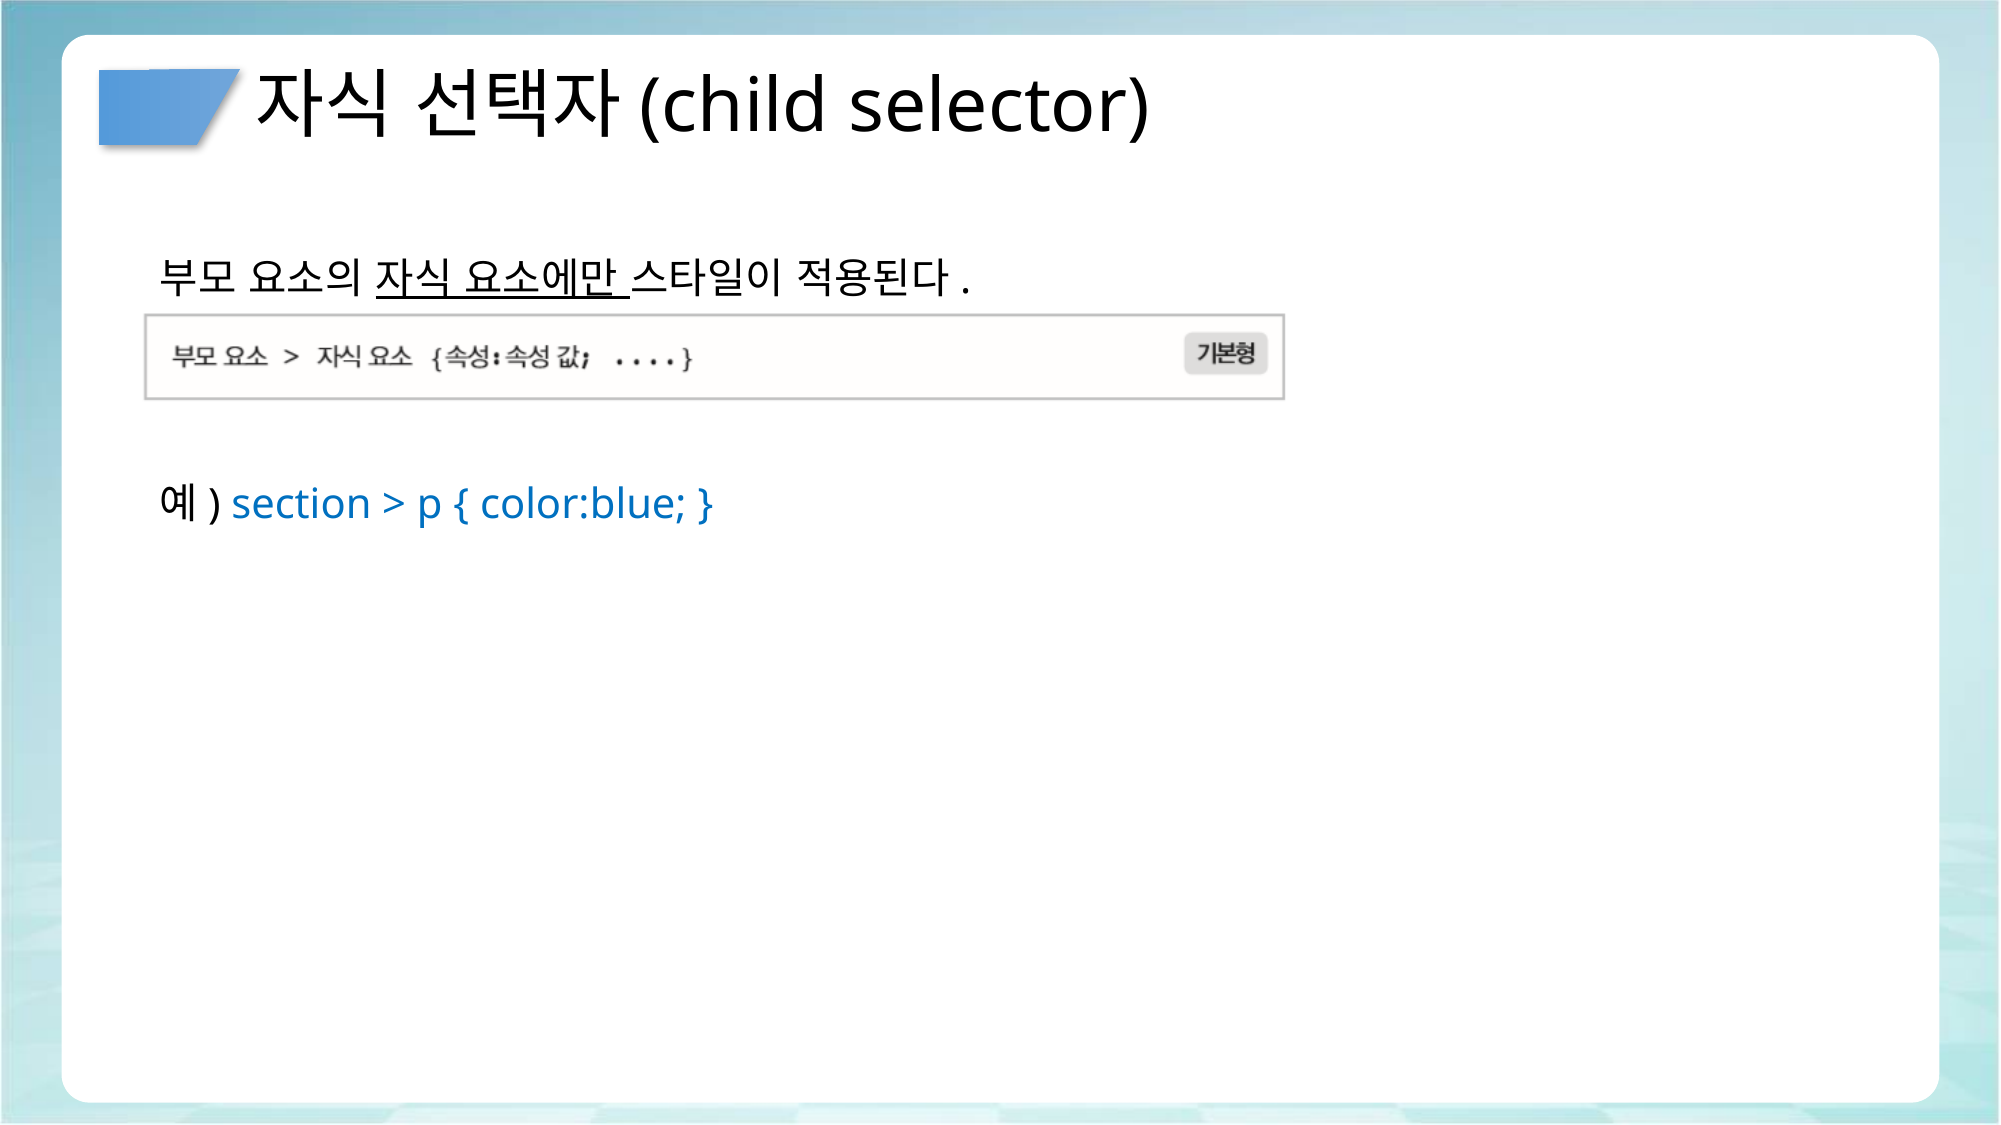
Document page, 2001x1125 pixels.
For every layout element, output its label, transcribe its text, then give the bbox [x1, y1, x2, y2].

picture [0, 0, 2001, 1125]
text_box 부모 요소의 자식 요소에만 스타일이 적용된다. 예) section > p { color:blue; } [144, 219, 1805, 534]
title 자식 선택자(child selector) [240, 49, 1809, 165]
